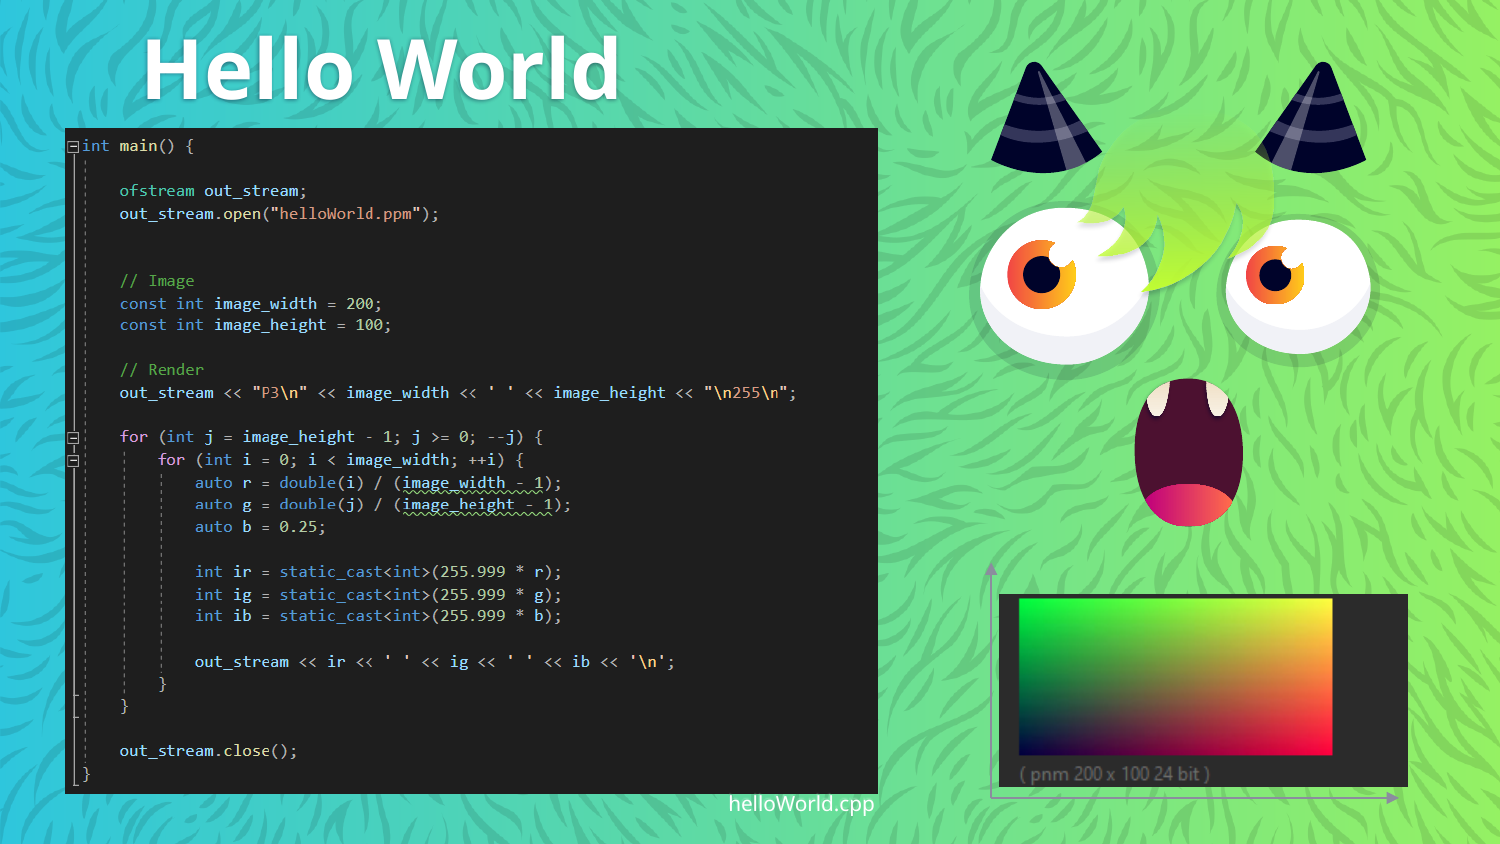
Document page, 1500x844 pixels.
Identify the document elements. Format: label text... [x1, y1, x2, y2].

text_box helloWorld.cpp [728, 786, 1023, 827]
picture [0, 0, 1500, 844]
title Hello World [140, 24, 775, 118]
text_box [968, 61, 1381, 527]
